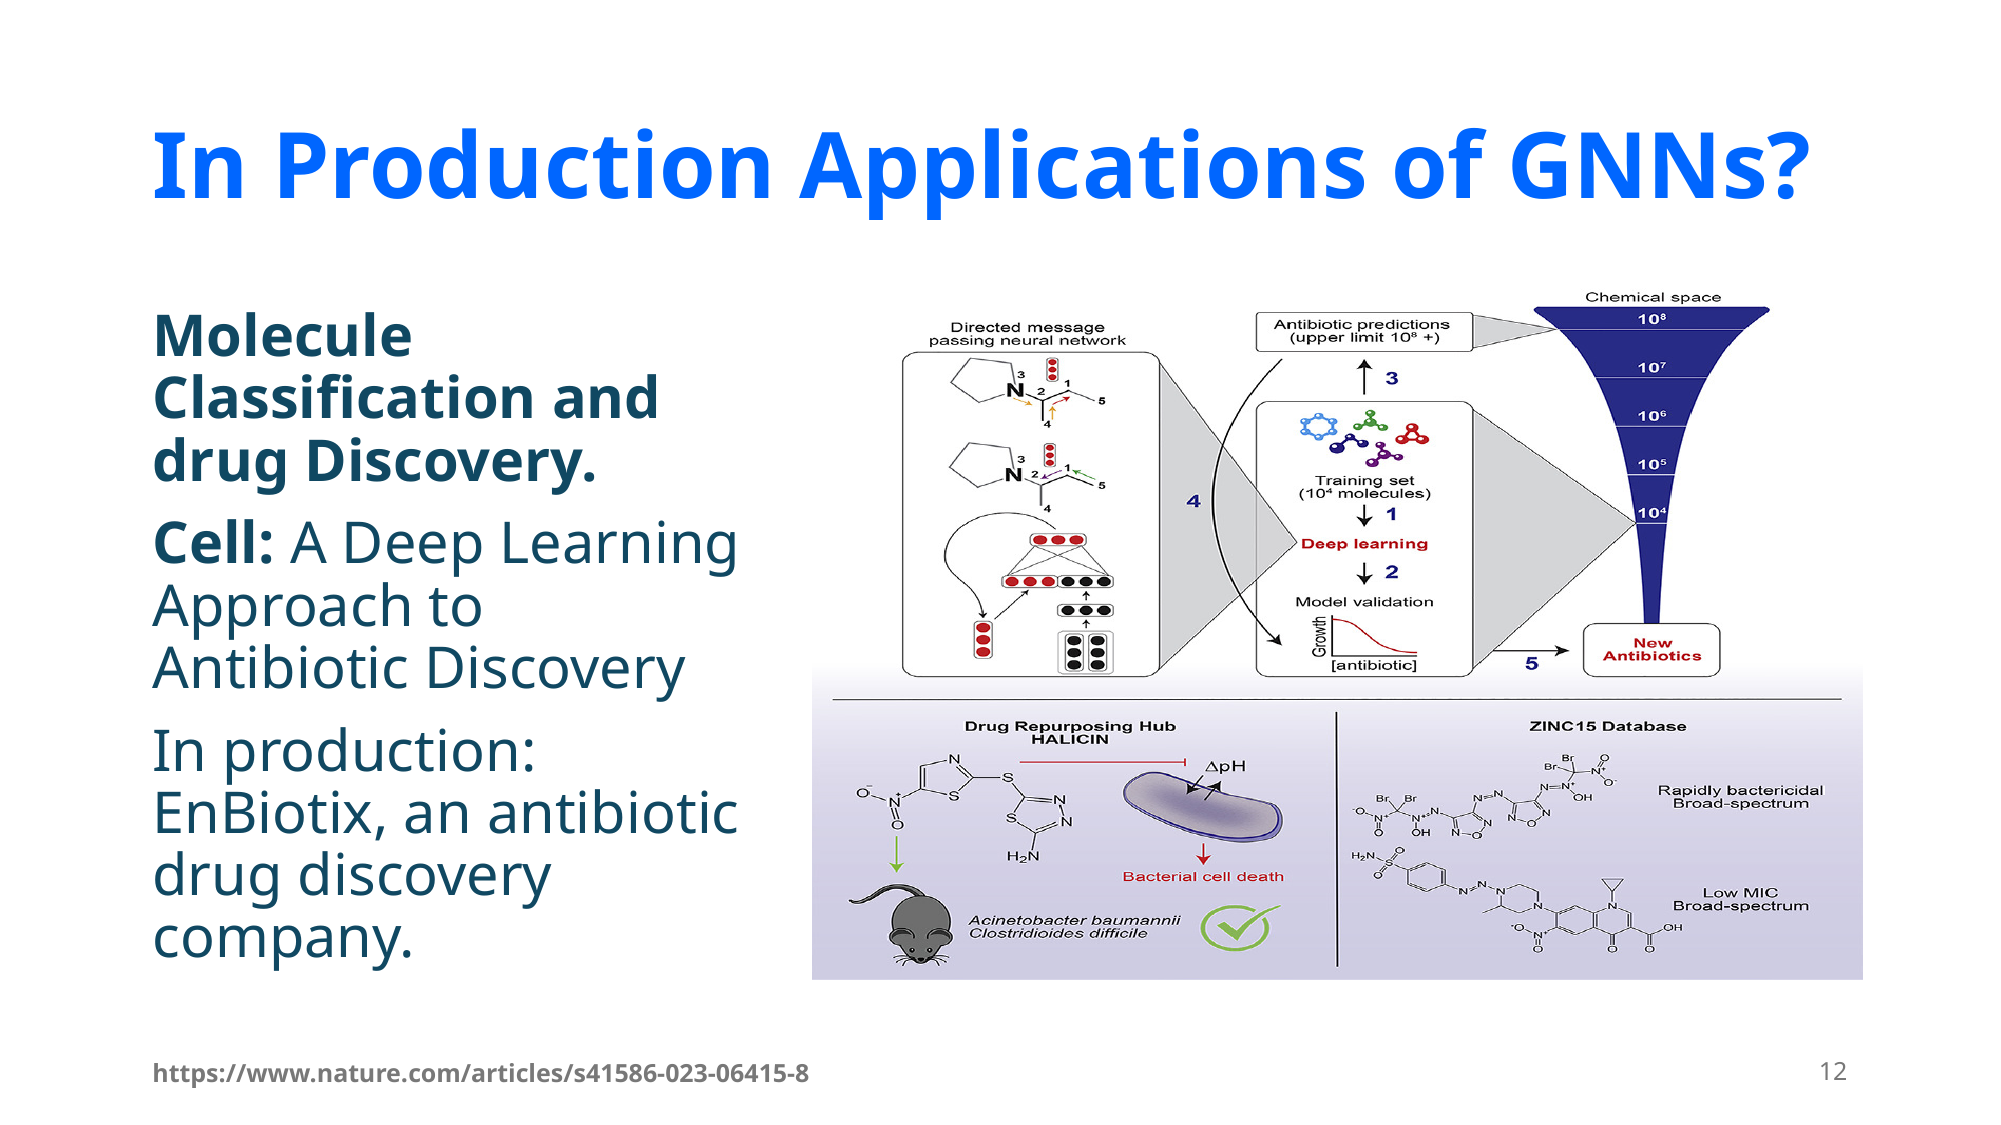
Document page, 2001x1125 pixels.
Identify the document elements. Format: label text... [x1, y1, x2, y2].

footer https://www.nature.com/articles/s41586-023-06415-8 [137, 1042, 1188, 1103]
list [811, 276, 1863, 981]
title In Production Applications of GNNs? [137, 59, 1863, 278]
slide_number 12 [1412, 1042, 1863, 1103]
list Molecule Classification and drug Discovery. Cell: A Deep Learning Approach to Antibiotic Discovery In production: EnBiotix, an antibiotic drug discovery company. [137, 299, 770, 980]
